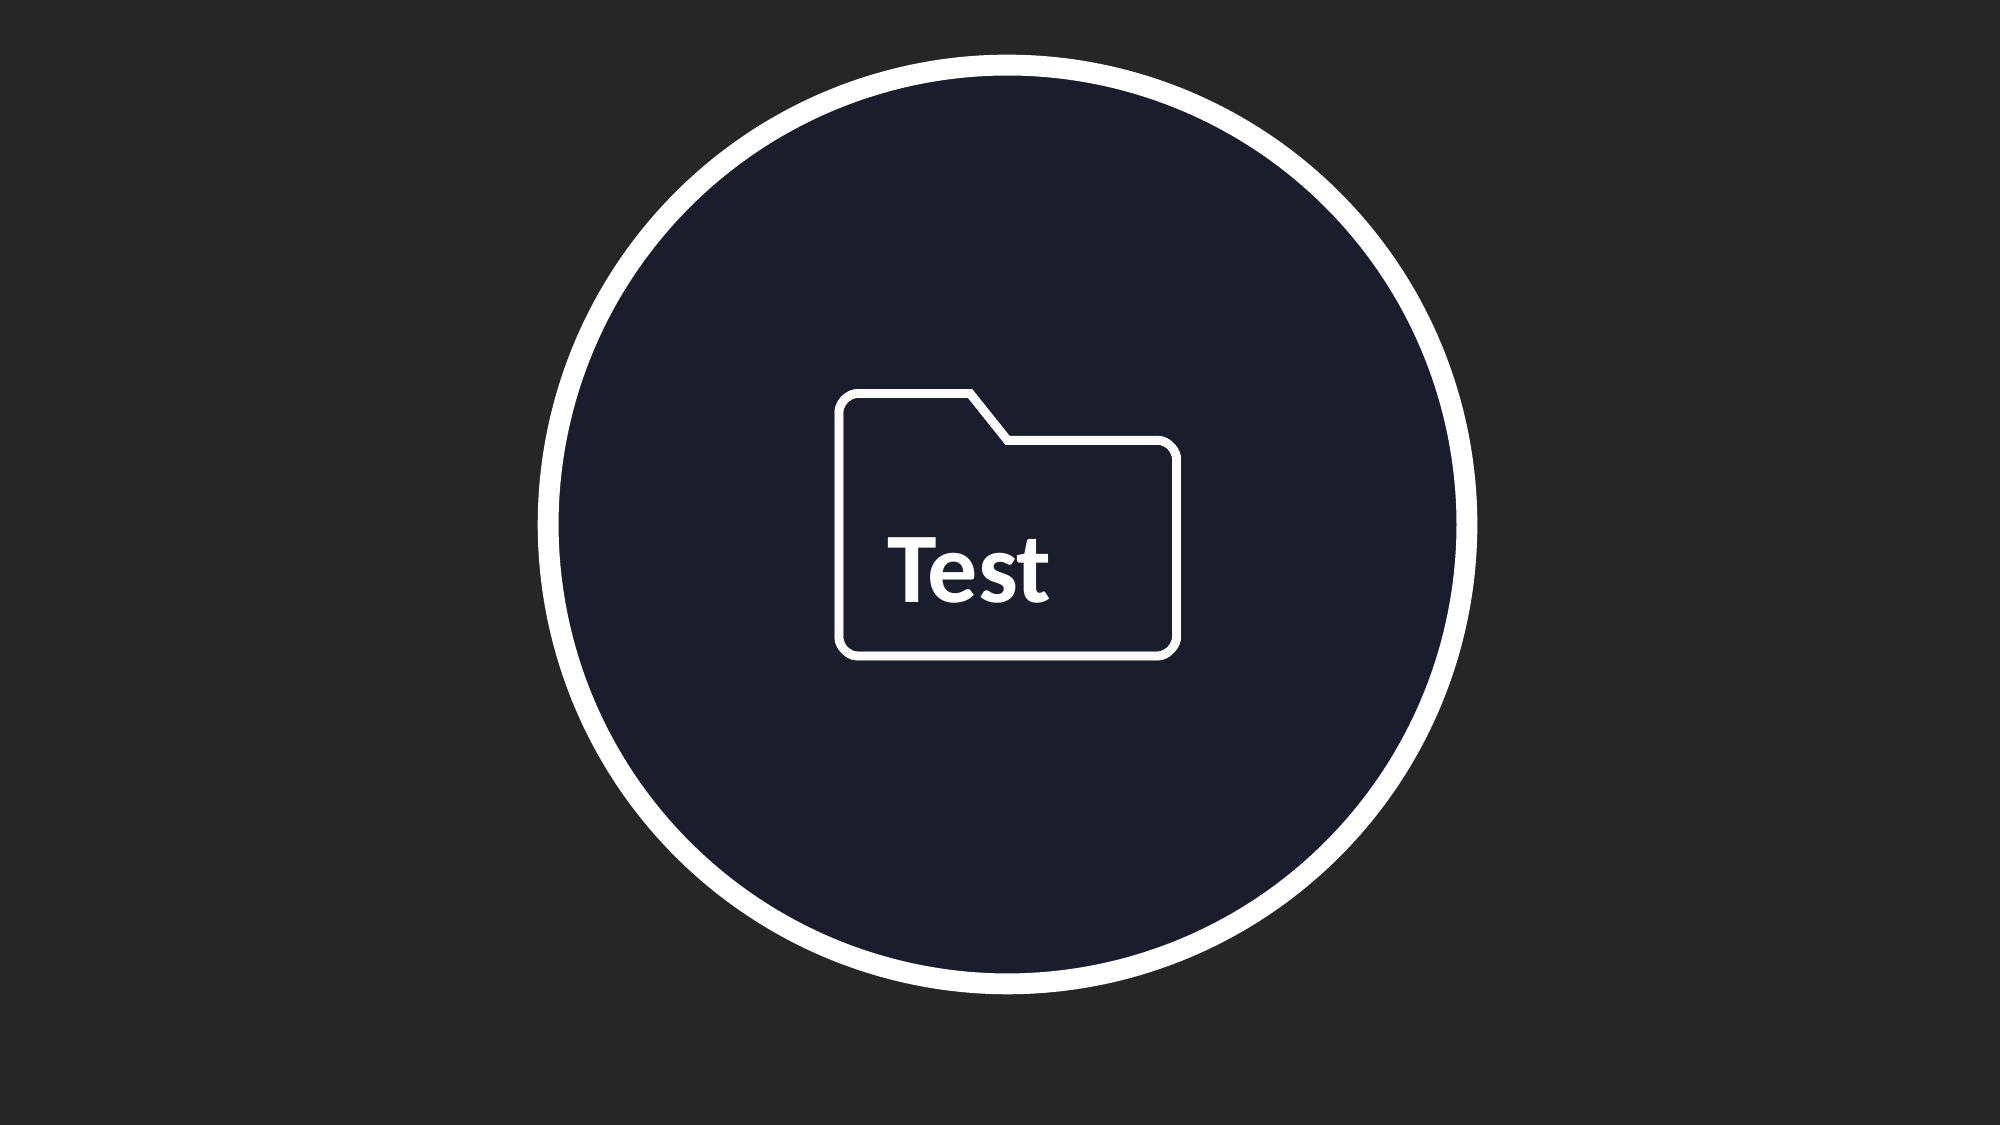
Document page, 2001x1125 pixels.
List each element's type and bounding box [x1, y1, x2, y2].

picture [820, 337, 1196, 712]
text_box [547, 64, 1468, 985]
